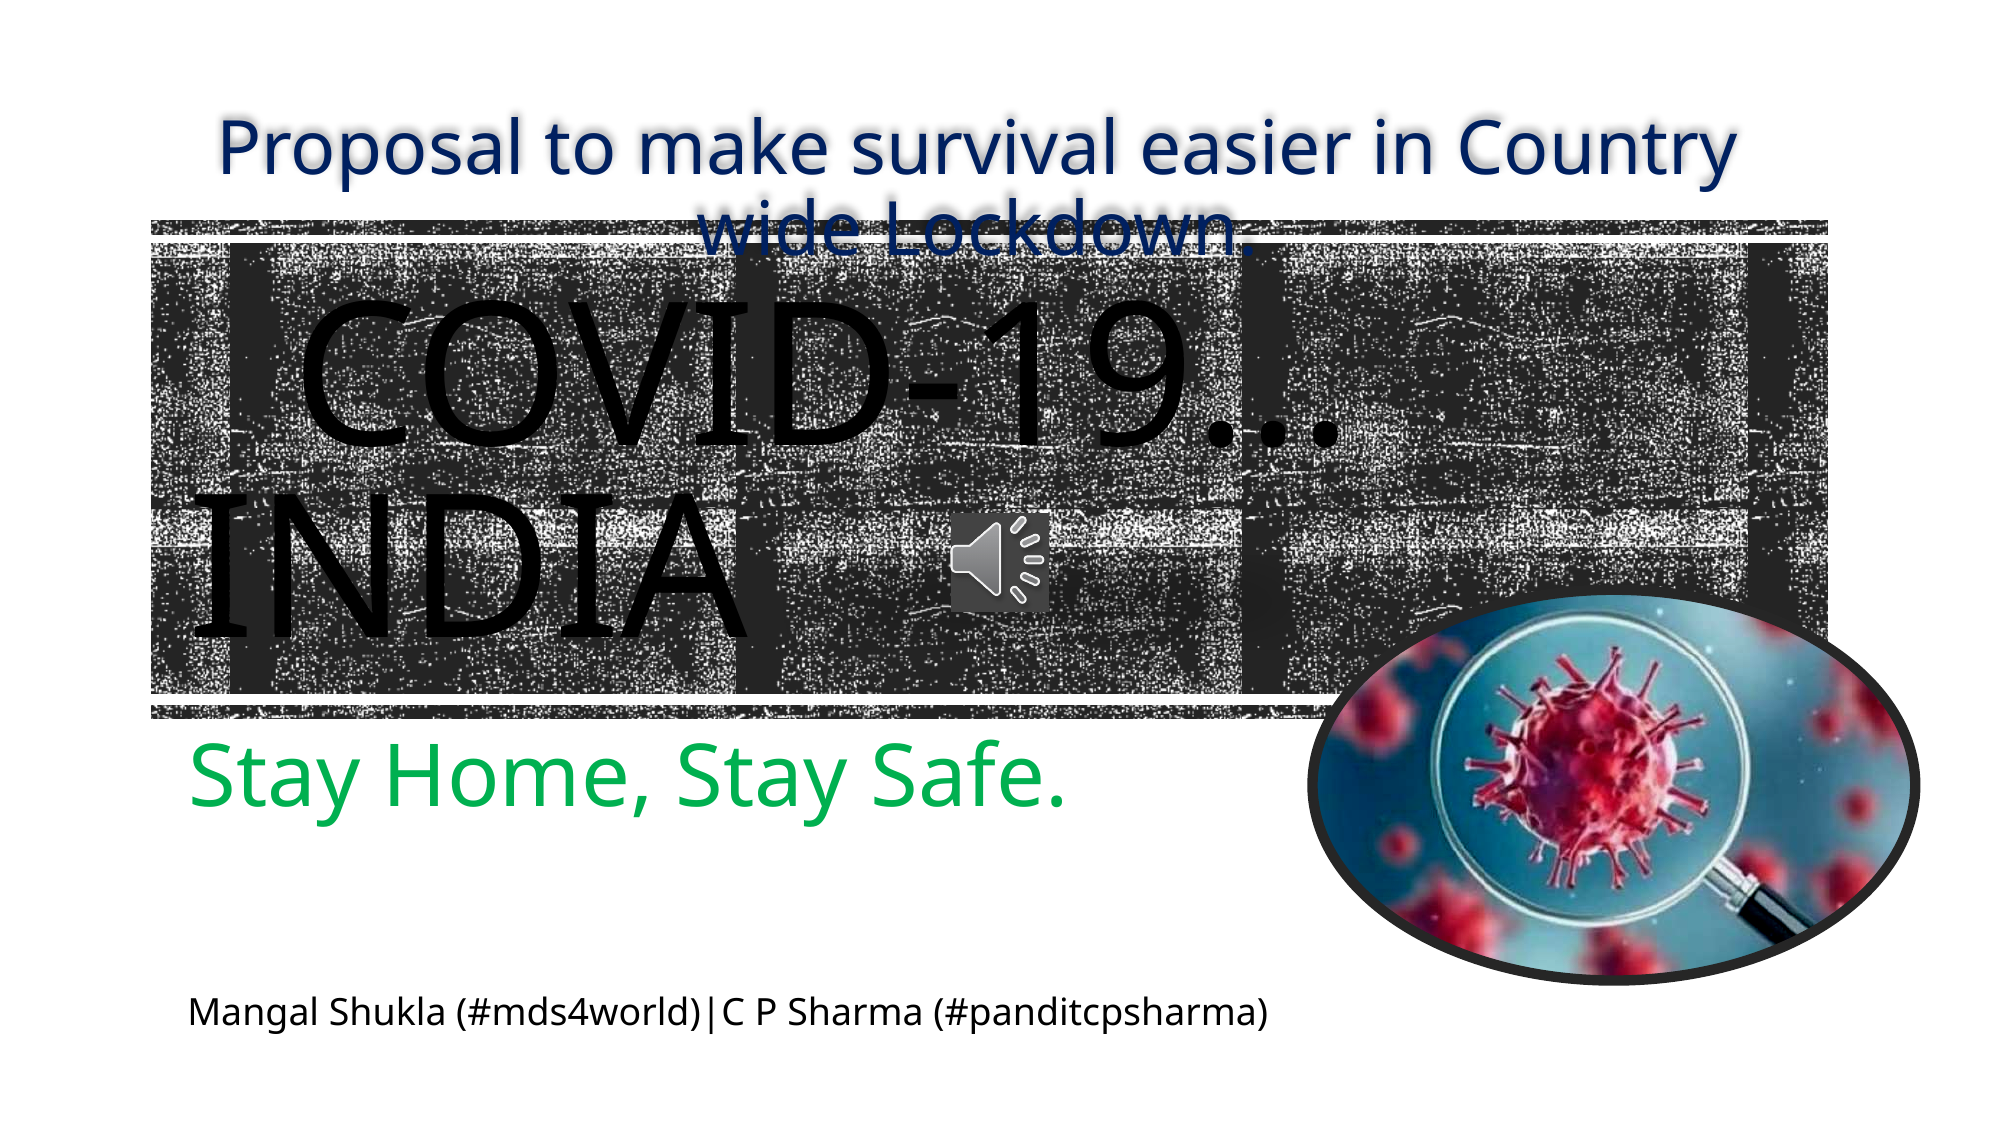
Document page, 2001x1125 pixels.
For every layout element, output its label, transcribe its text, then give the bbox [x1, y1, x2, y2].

subtitle Stay Home, Stay Safe. [173, 724, 1237, 834]
title COVID-19… India [172, 234, 1808, 733]
text_box Proposal to make survival easier in Country wide Lockdown. [147, 102, 1808, 212]
text_box Mangal Shukla (#mds4world)|C P Sharma (#panditcpsharma) [172, 980, 1841, 1041]
picture [1314, 591, 1914, 980]
picture [950, 513, 1050, 612]
